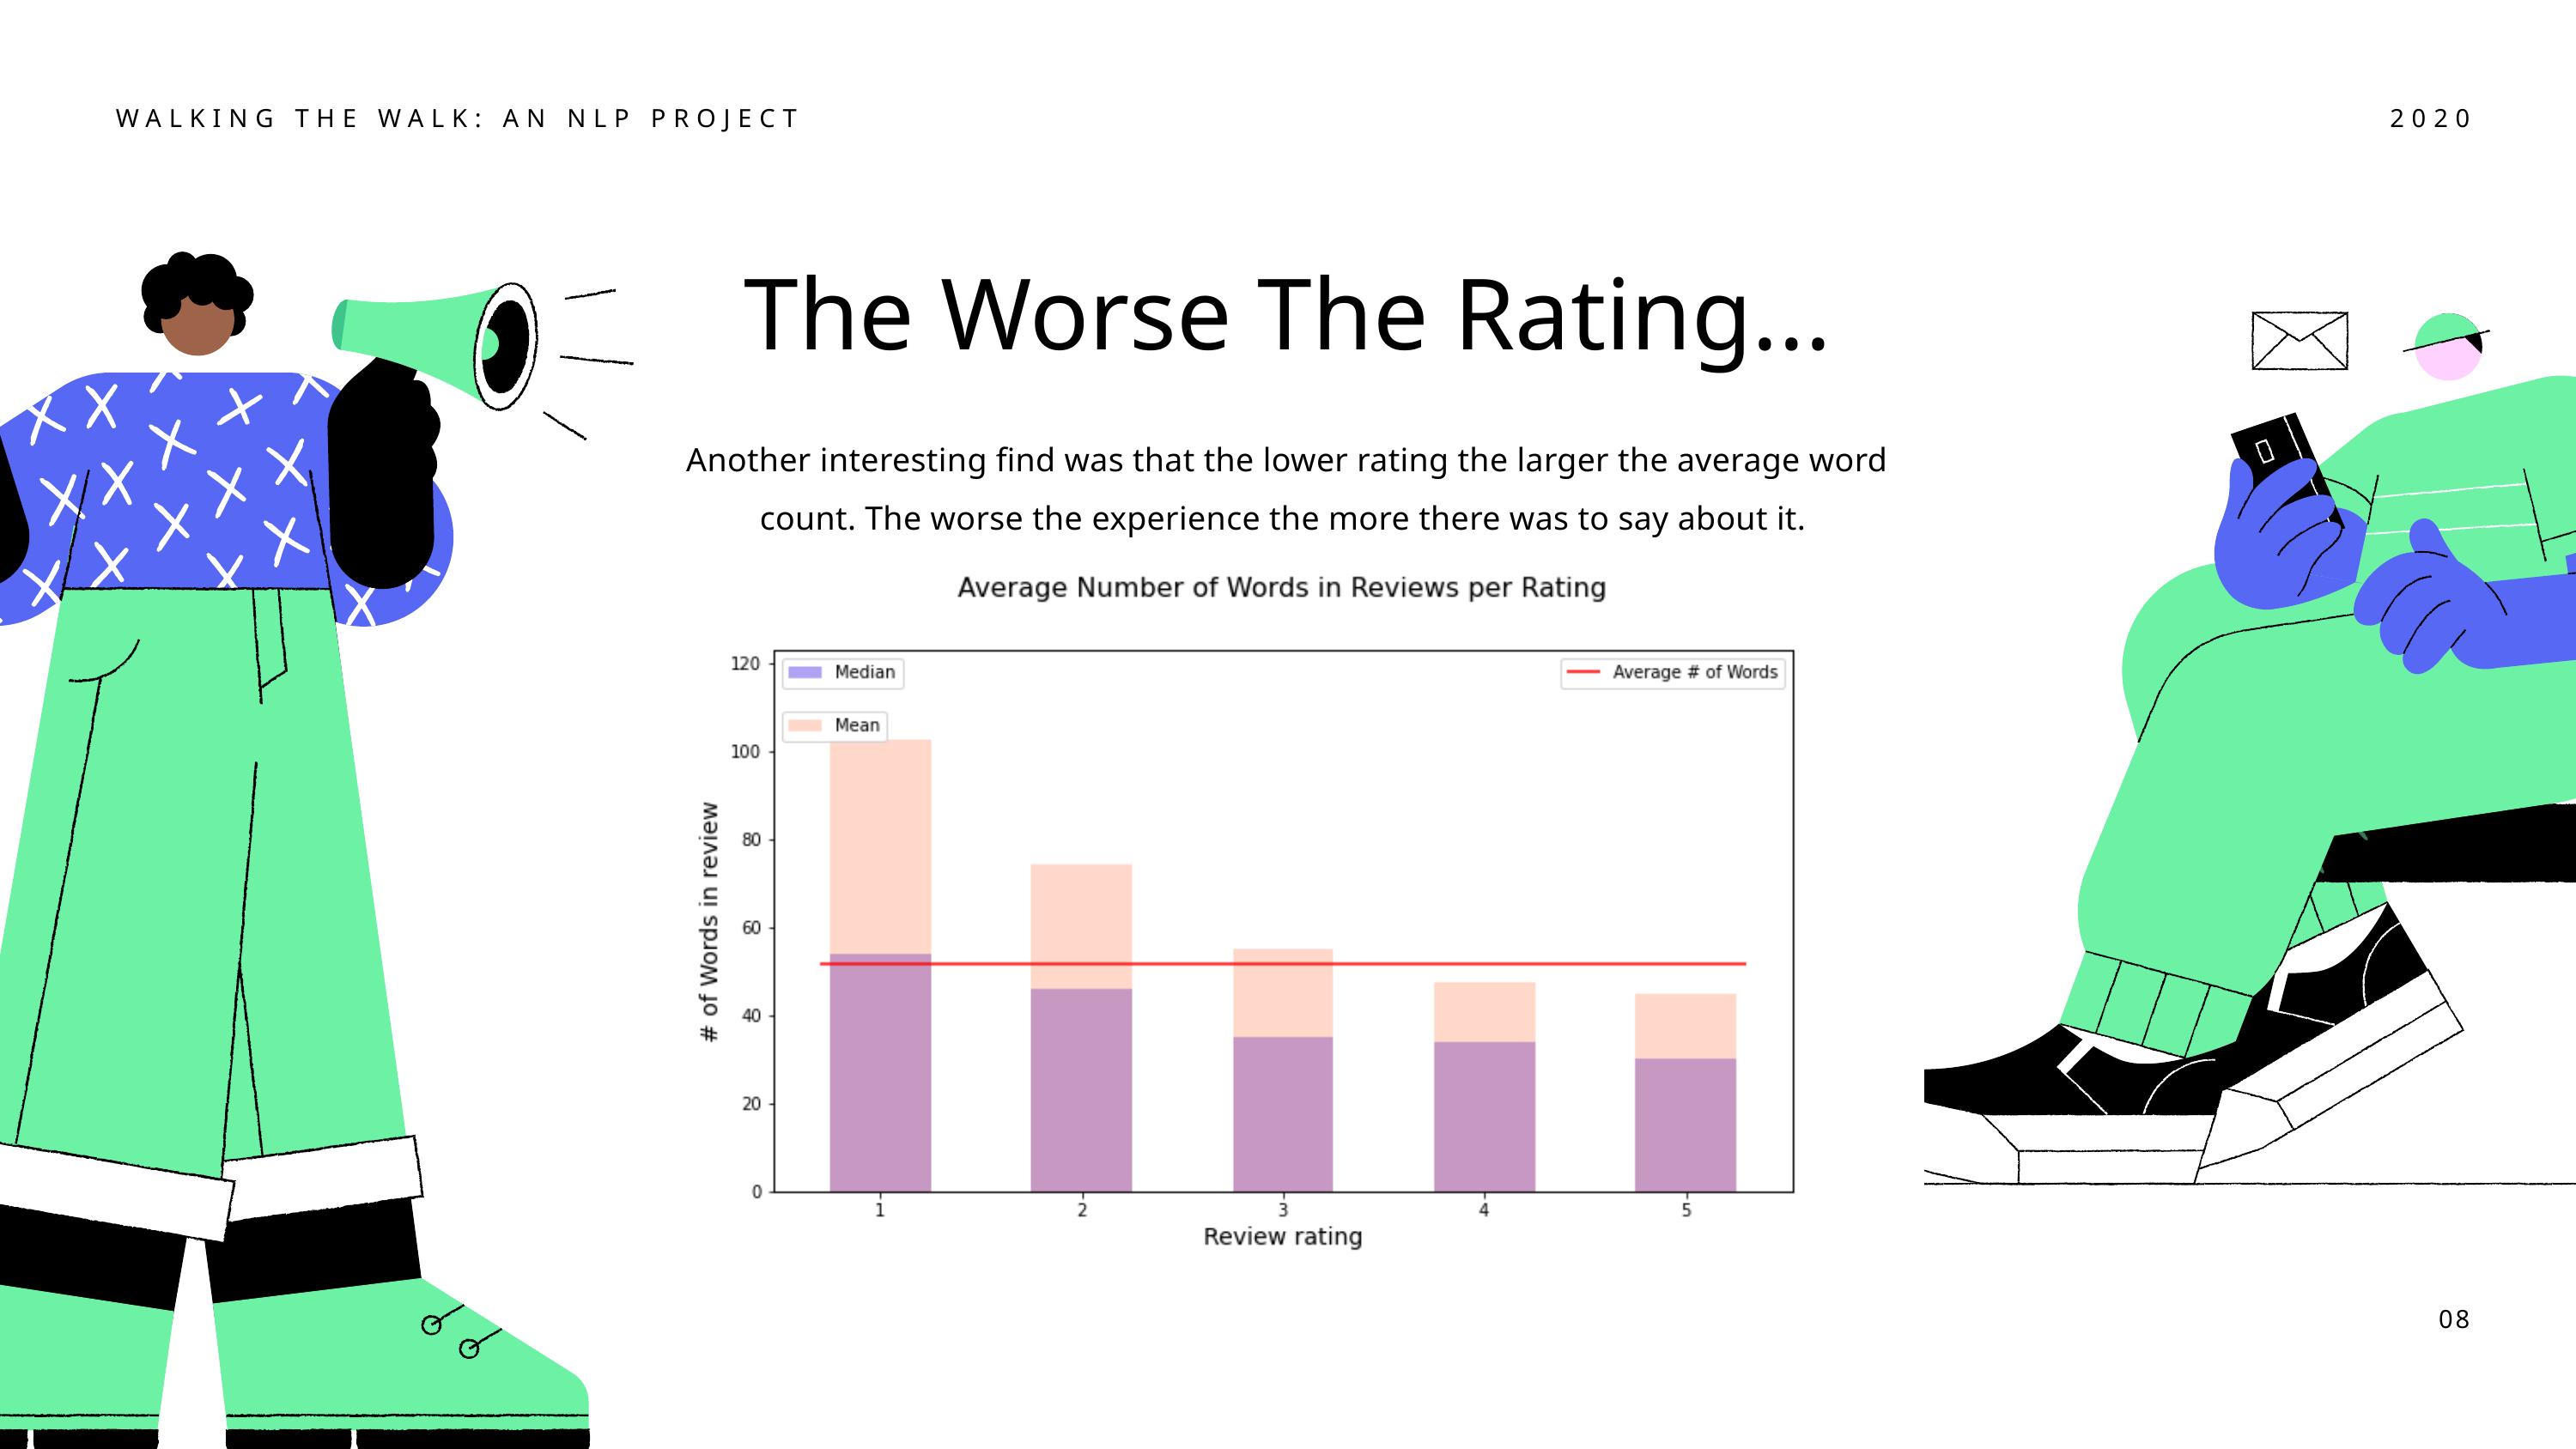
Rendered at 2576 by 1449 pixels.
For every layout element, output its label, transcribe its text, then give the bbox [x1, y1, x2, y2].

text_box 2020 [1867, 102, 2470, 133]
text_box WALKING THE WALK: AN NLP PROJECT [115, 102, 913, 133]
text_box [671, 251, 1905, 525]
text_box 08 [2360, 1303, 2470, 1334]
picture [0, 251, 2576, 1449]
